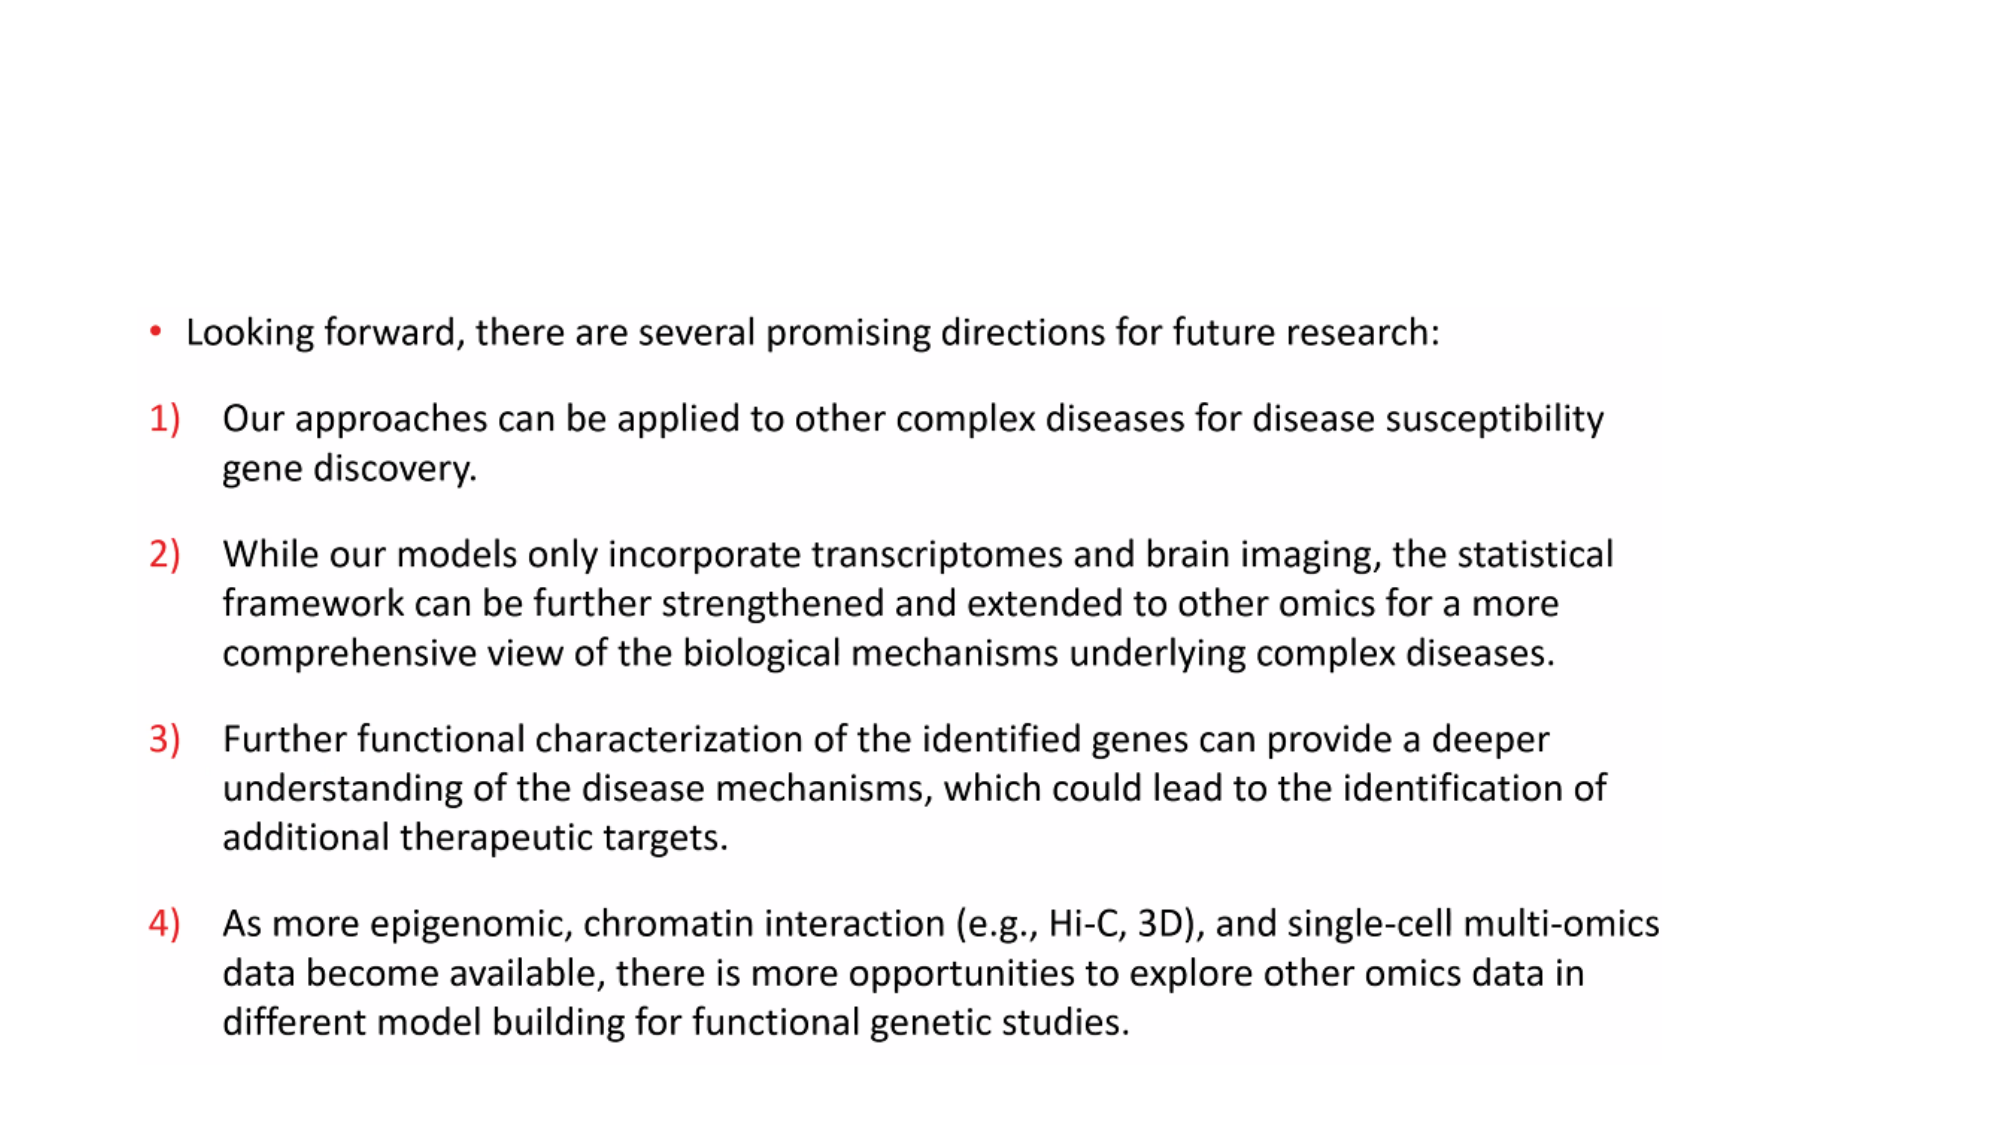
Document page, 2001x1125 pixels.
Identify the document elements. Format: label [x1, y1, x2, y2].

list [137, 307, 1662, 1066]
